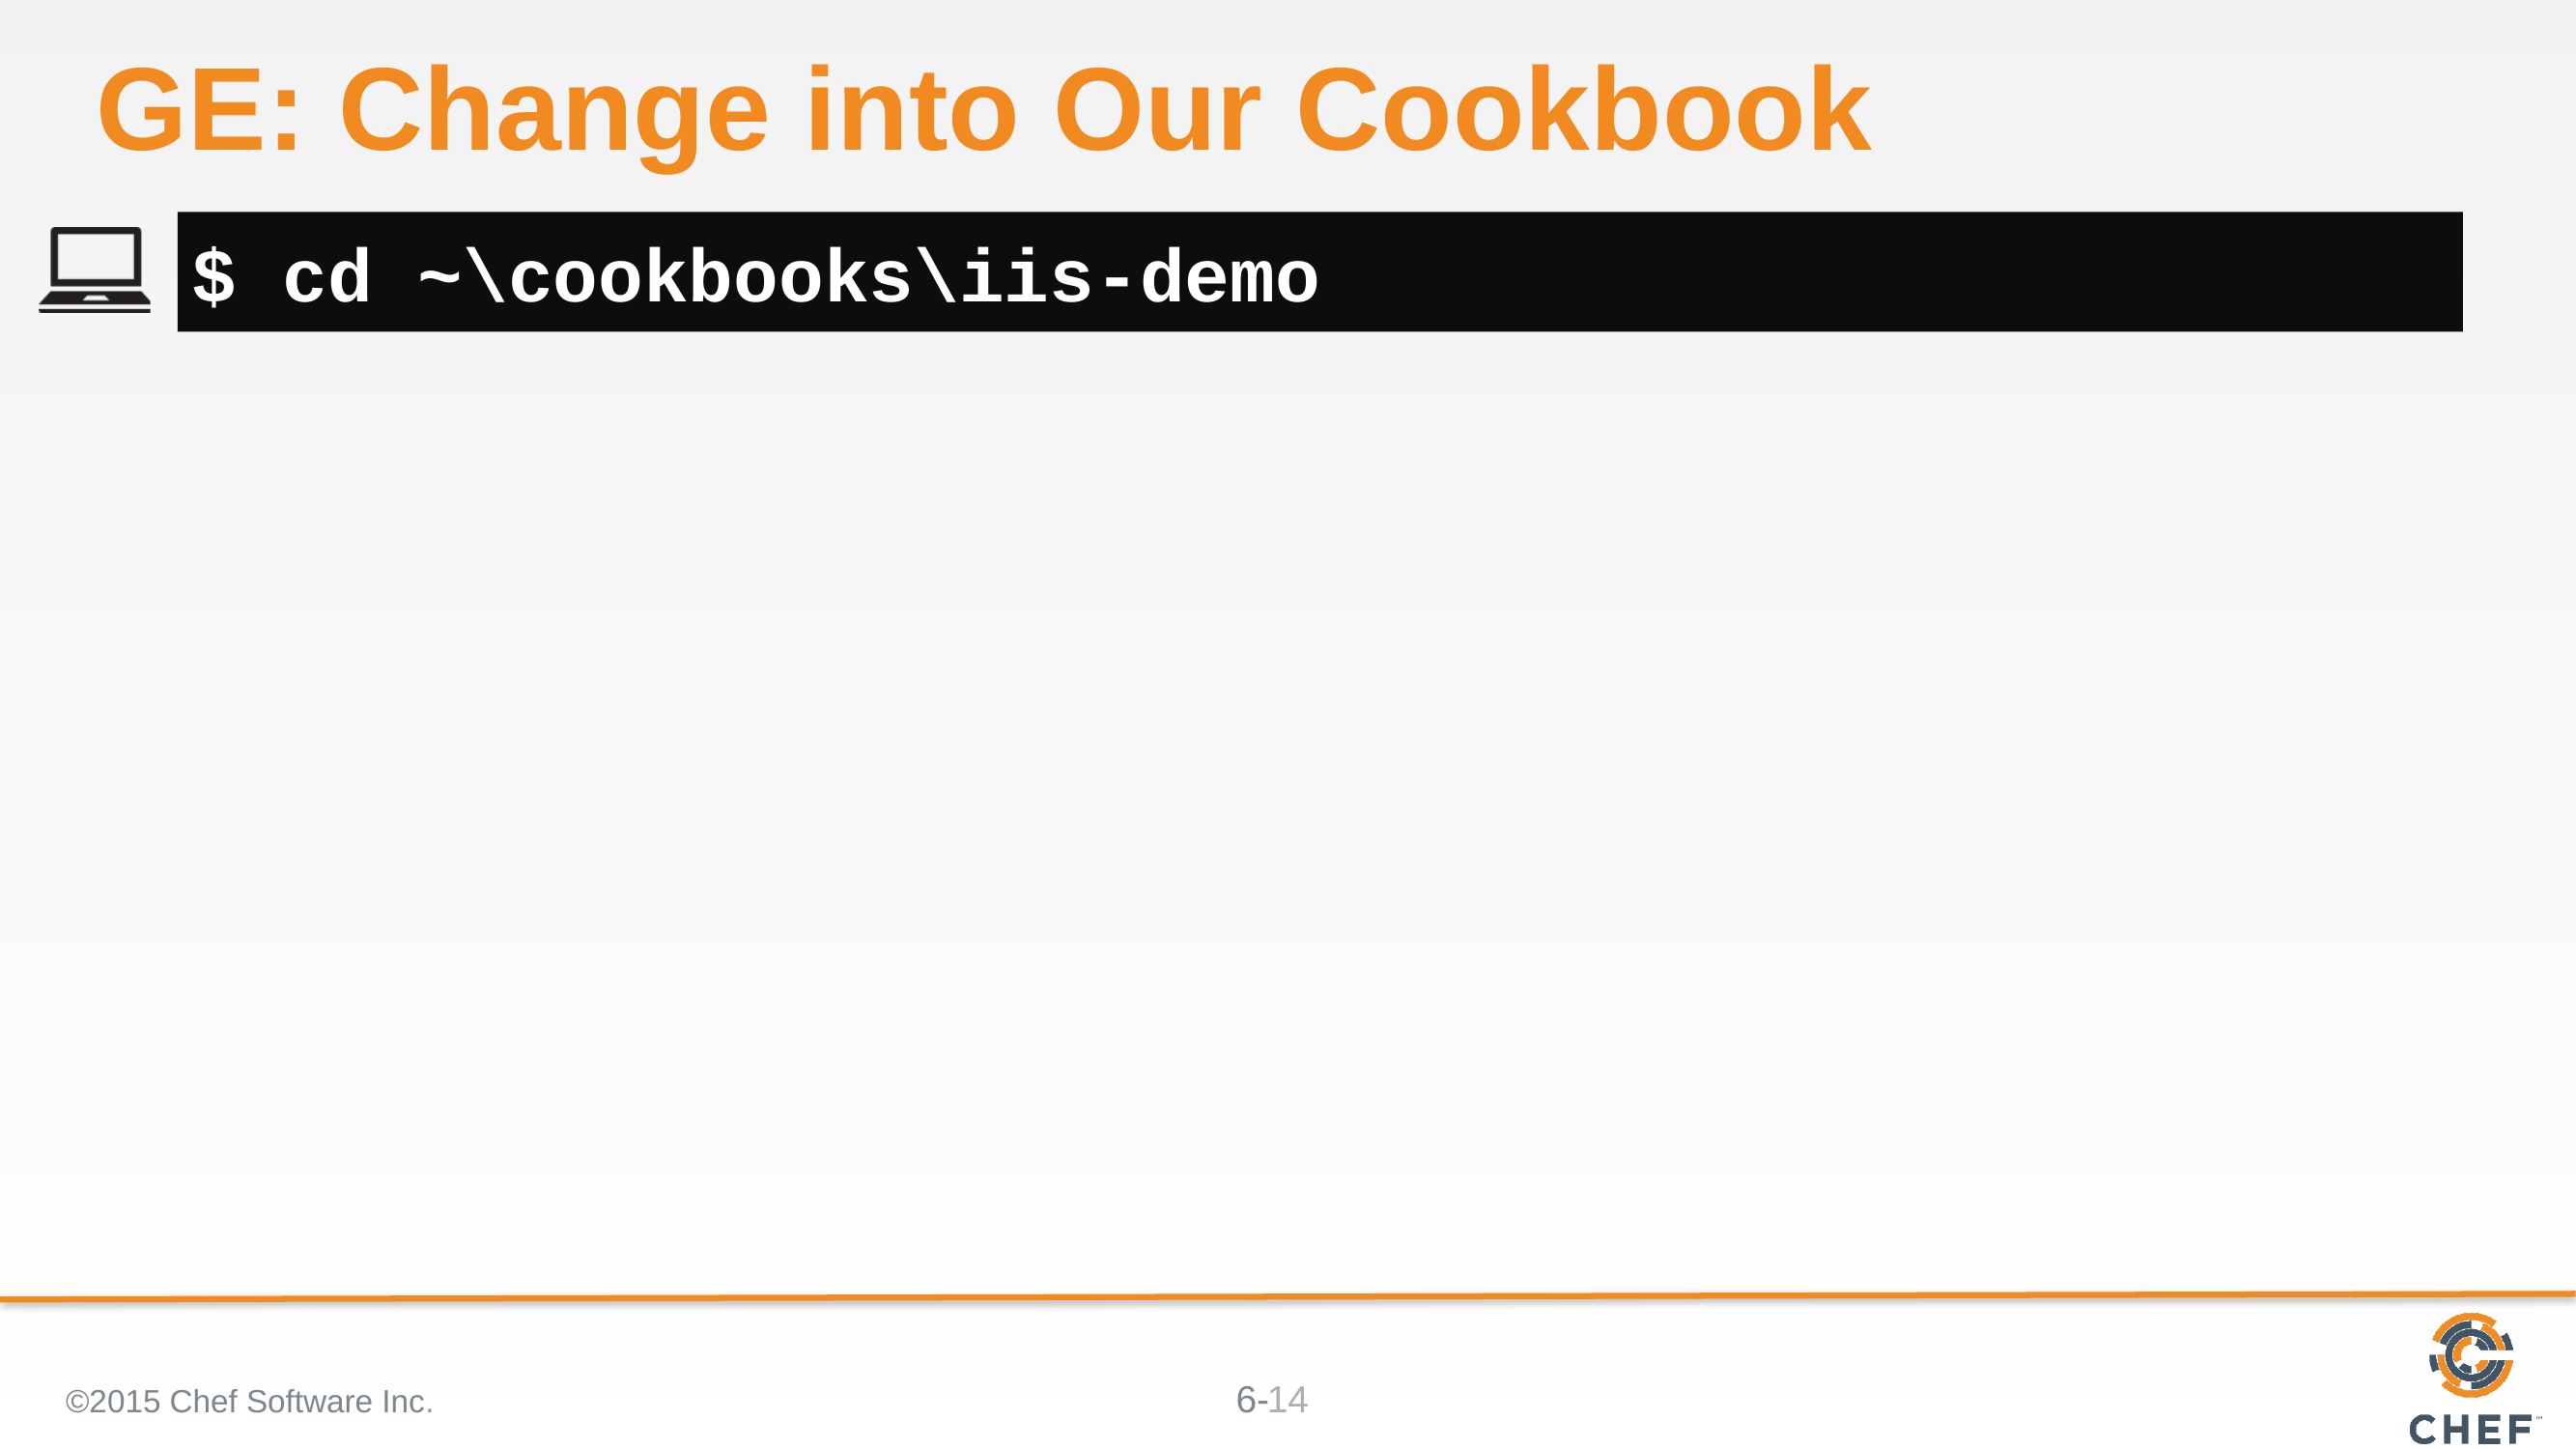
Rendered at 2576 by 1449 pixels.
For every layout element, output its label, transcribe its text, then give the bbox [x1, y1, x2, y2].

picture [2399, 1297, 2550, 1449]
footer ©2015 Chef Software Inc. [51, 1359, 952, 1440]
title GE: Change into Our Cookbook [96, 48, 2463, 180]
list $ cd ~\cookbooks\iis-demo [177, 212, 2463, 332]
slide_number 14 [998, 1359, 1578, 1437]
